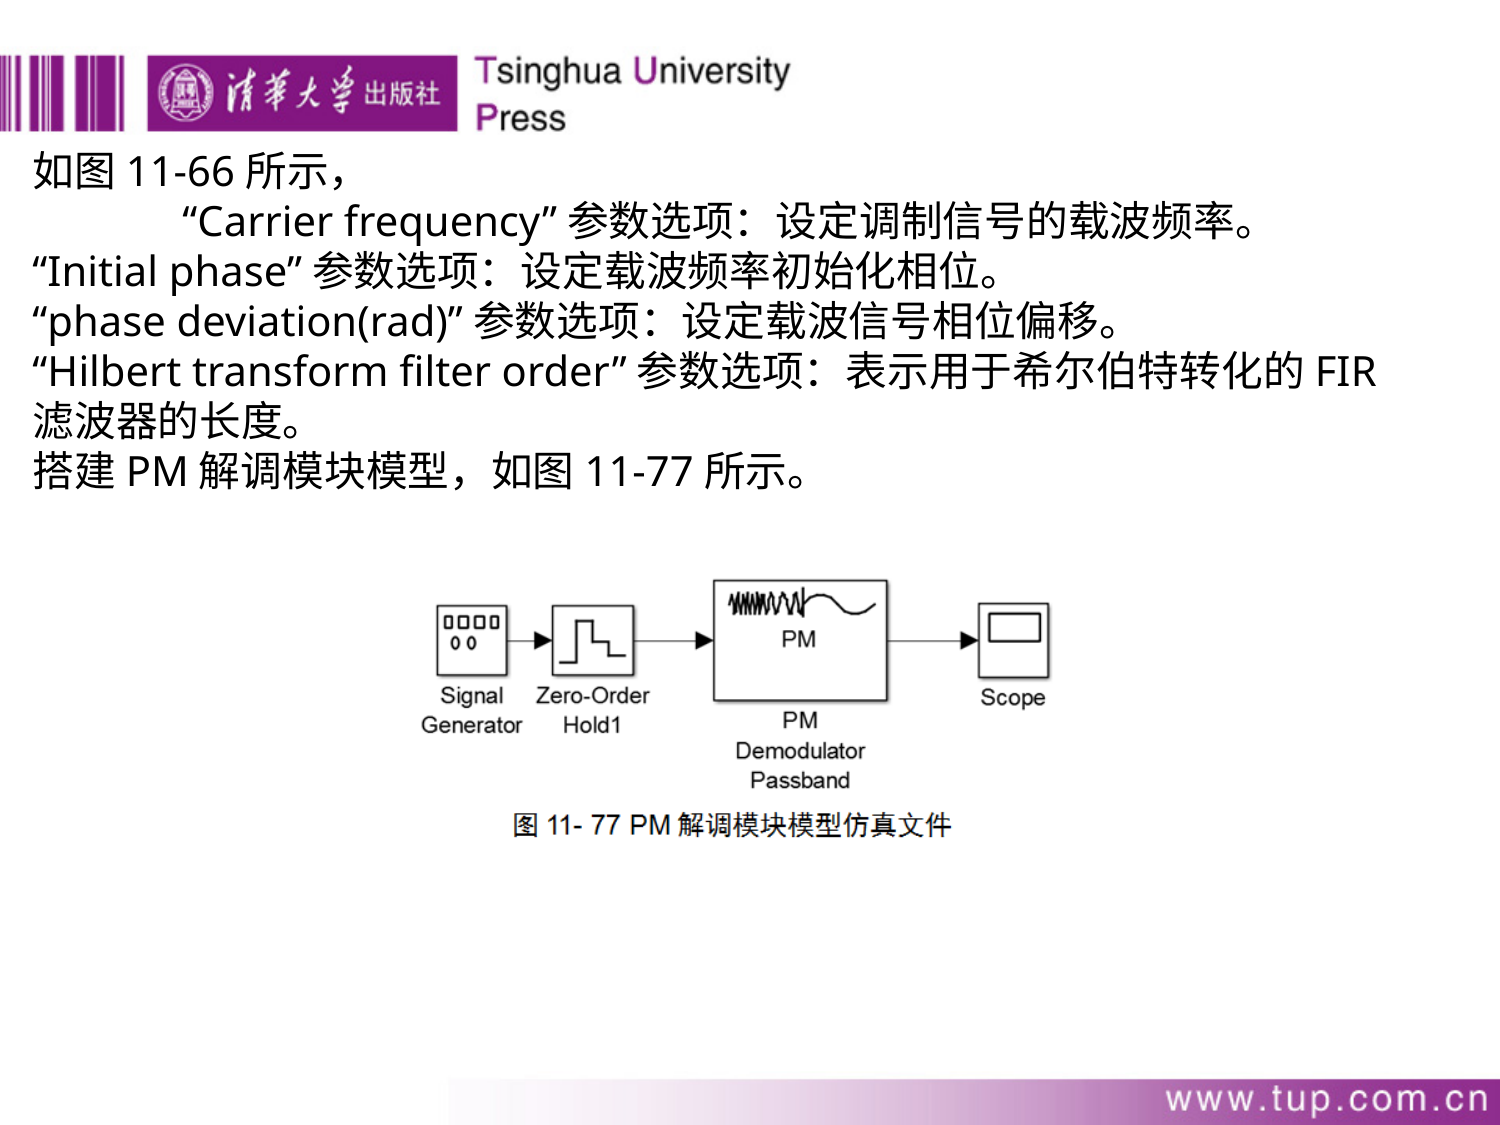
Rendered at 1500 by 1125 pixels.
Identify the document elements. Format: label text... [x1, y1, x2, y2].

picture [0, 34, 1500, 149]
picture [0, 1059, 1500, 1125]
picture [383, 574, 1091, 846]
text_box 如图11-66所示， “Carrier frequency”参数选项：设定调制信号的载波频率。 “Initial phase”参数选项：设定载波频率初始化相位。 “phase deviation(rad)”参数选项：设定载波信号相位偏移。 “Hilbert transform filter order”参数选项：表示用于希尔伯特转化的FIR滤波器的长度。 搭建PM解调模块模型，如图11-77所示。 [17, 137, 1412, 503]
